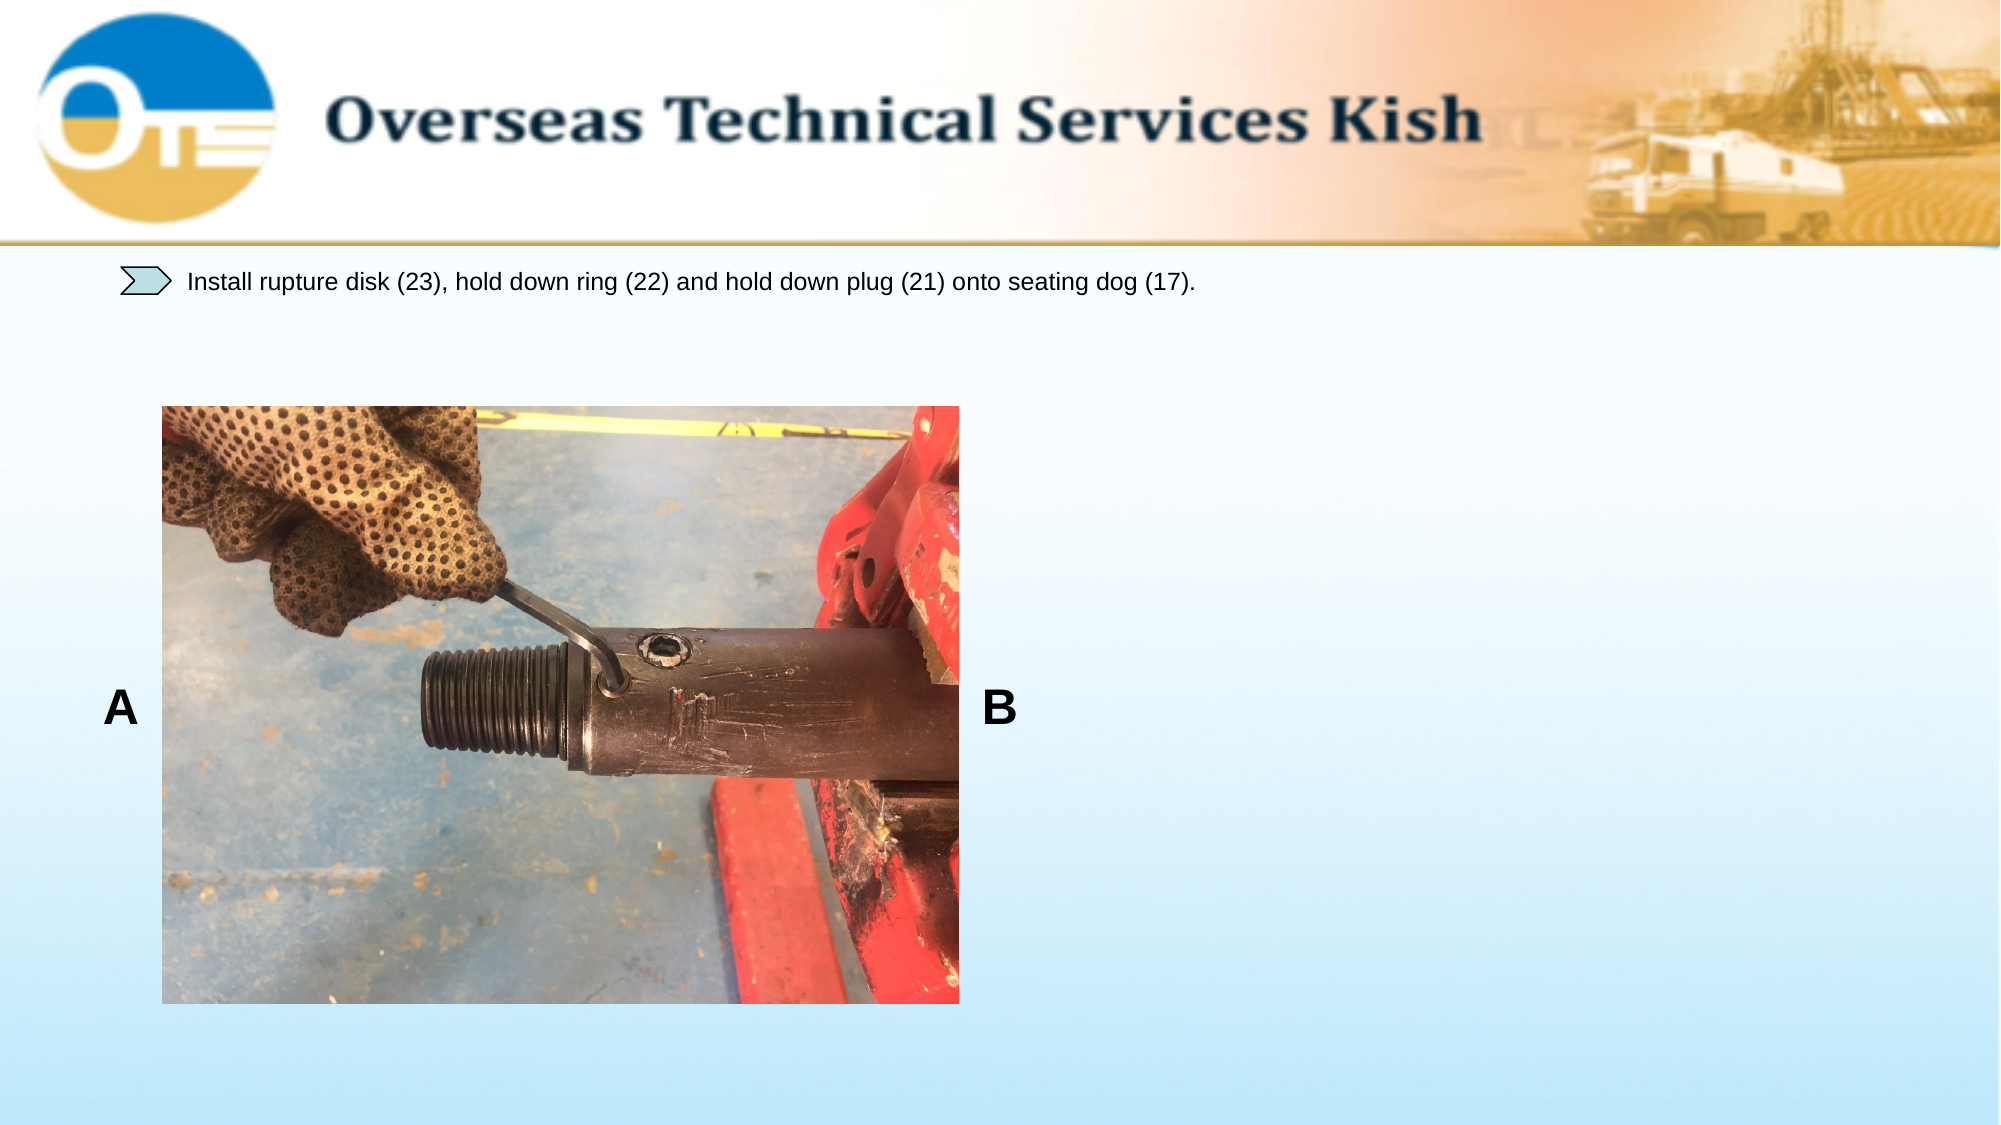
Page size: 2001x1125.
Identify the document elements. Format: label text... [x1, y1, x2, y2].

text_box A [88, 666, 154, 742]
text_box B [967, 666, 1033, 742]
picture [0, 0, 2001, 1125]
text_box [121, 267, 172, 295]
text_box Install rupture disk (23), hold down ring (22) and hold down plug (21) onto seating dog (17). [172, 257, 1214, 303]
